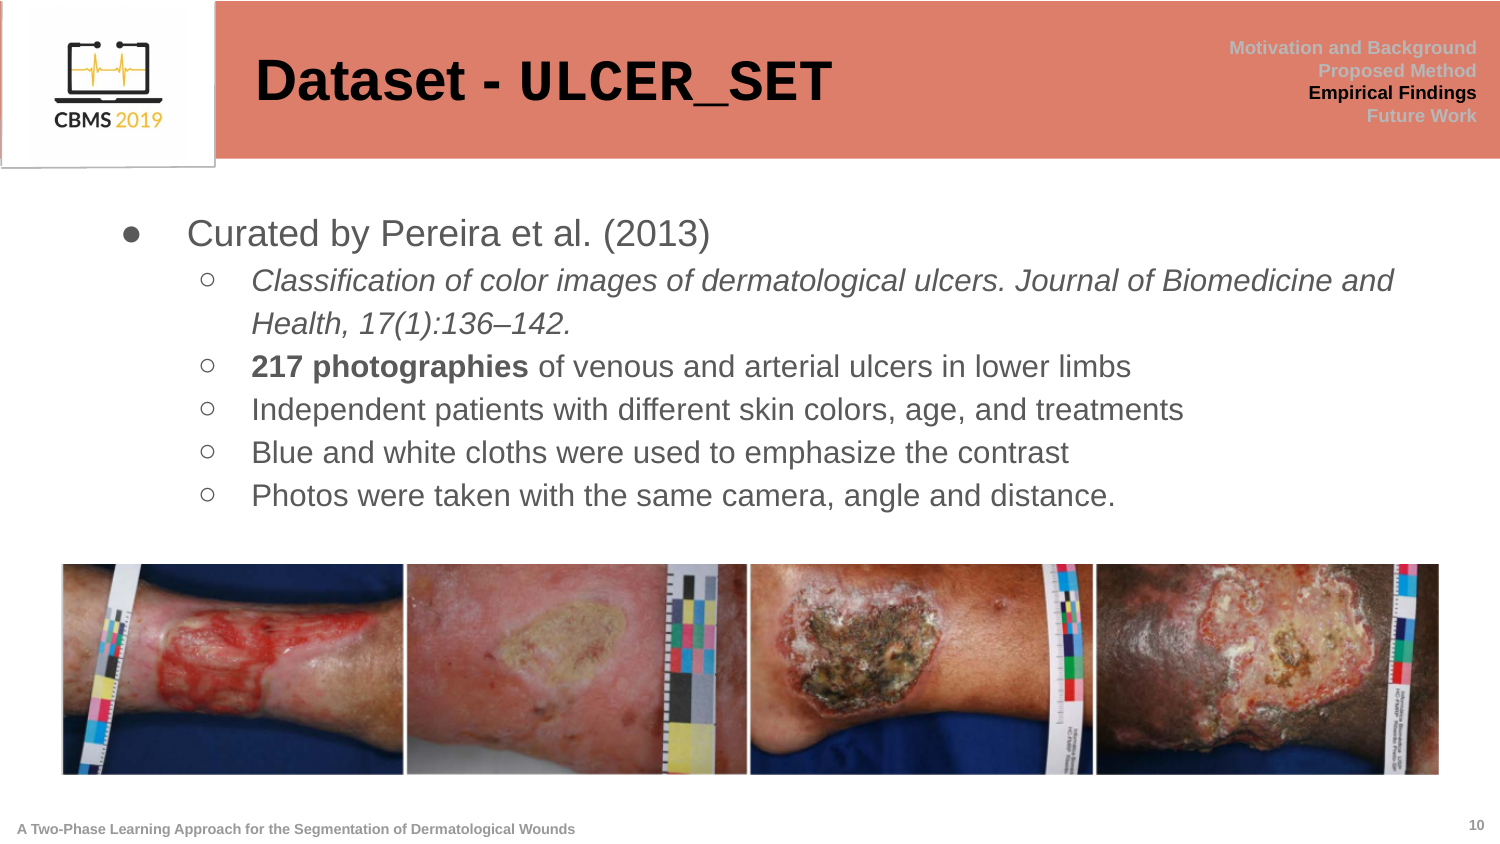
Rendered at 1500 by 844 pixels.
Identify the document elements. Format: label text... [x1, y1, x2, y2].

text_box Motivation and Background Proposed Method Empirical Findings Future Work [1201, 21, 1492, 128]
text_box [1, 0, 216, 169]
picture [60, 564, 1440, 775]
text_box A Two-Phase Learning Approach for the Segmentation of Dermatological Wounds [1, 804, 604, 844]
title Dataset - ULCER_SET [240, 27, 1201, 122]
slide_number ‹#› [1453, 804, 1500, 844]
list Curated by Pereira et al. (2013) Classification of color images of dermatological ulcers. Journal of Biomedicine and Health, 17(1):136–142. 217 photographies of venous and arterial ulcers in lower limbs Independent patients with different skin colors, age, and treatments Blue and white cloths were used to emphasize the contrast Photos were taken with the same camera, angle and distance. [86, 187, 1418, 562]
text_box [219, 1, 1500, 159]
